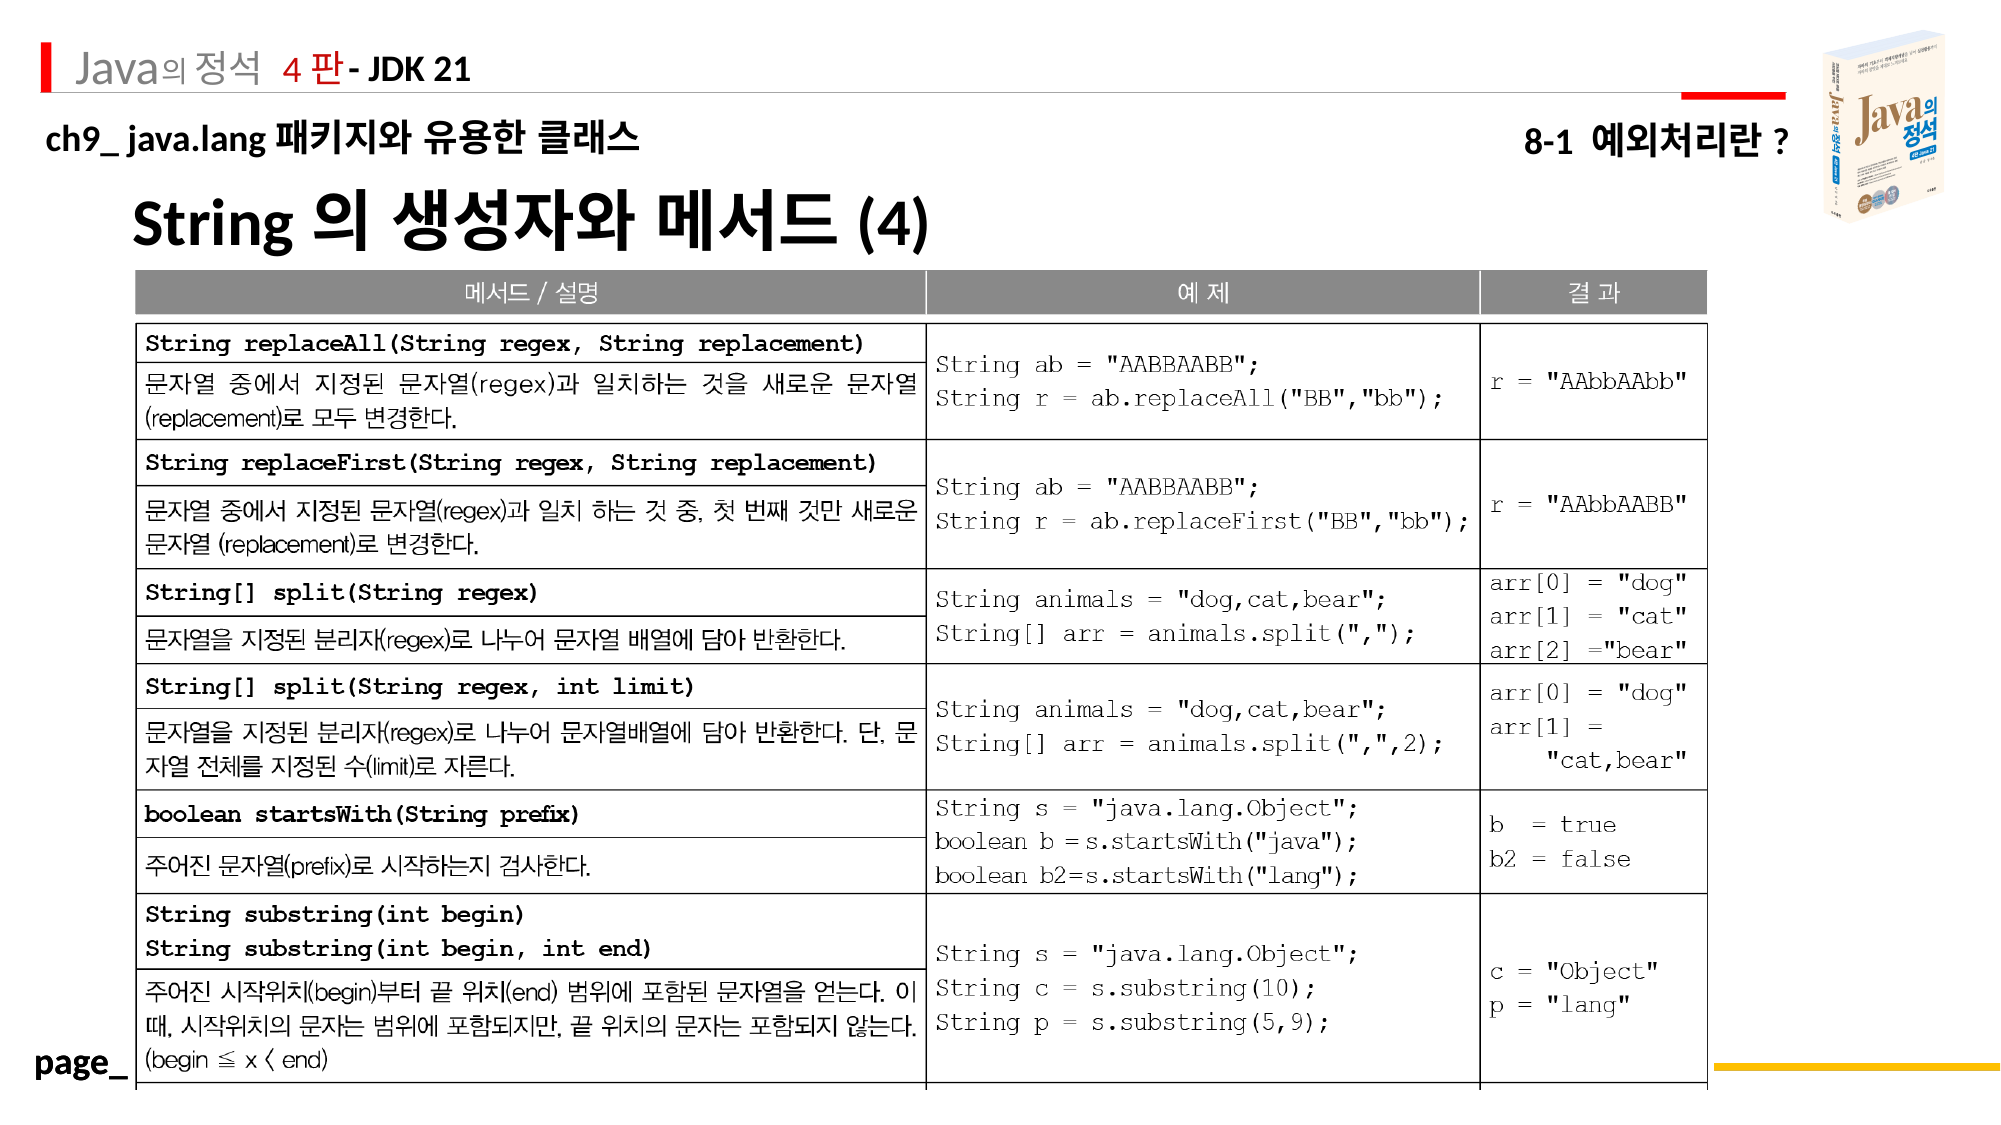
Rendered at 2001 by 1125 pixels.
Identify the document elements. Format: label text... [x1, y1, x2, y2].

picture [128, 261, 1714, 1090]
text_box page_ [19, 1030, 128, 1090]
text_box 8-1 예외처리란? [1415, 109, 1805, 169]
slide_number 23 [106, 1090, 174, 1094]
picture [1819, 26, 1950, 228]
text_box String의 생성자와 메서드(4) [117, 171, 1840, 267]
